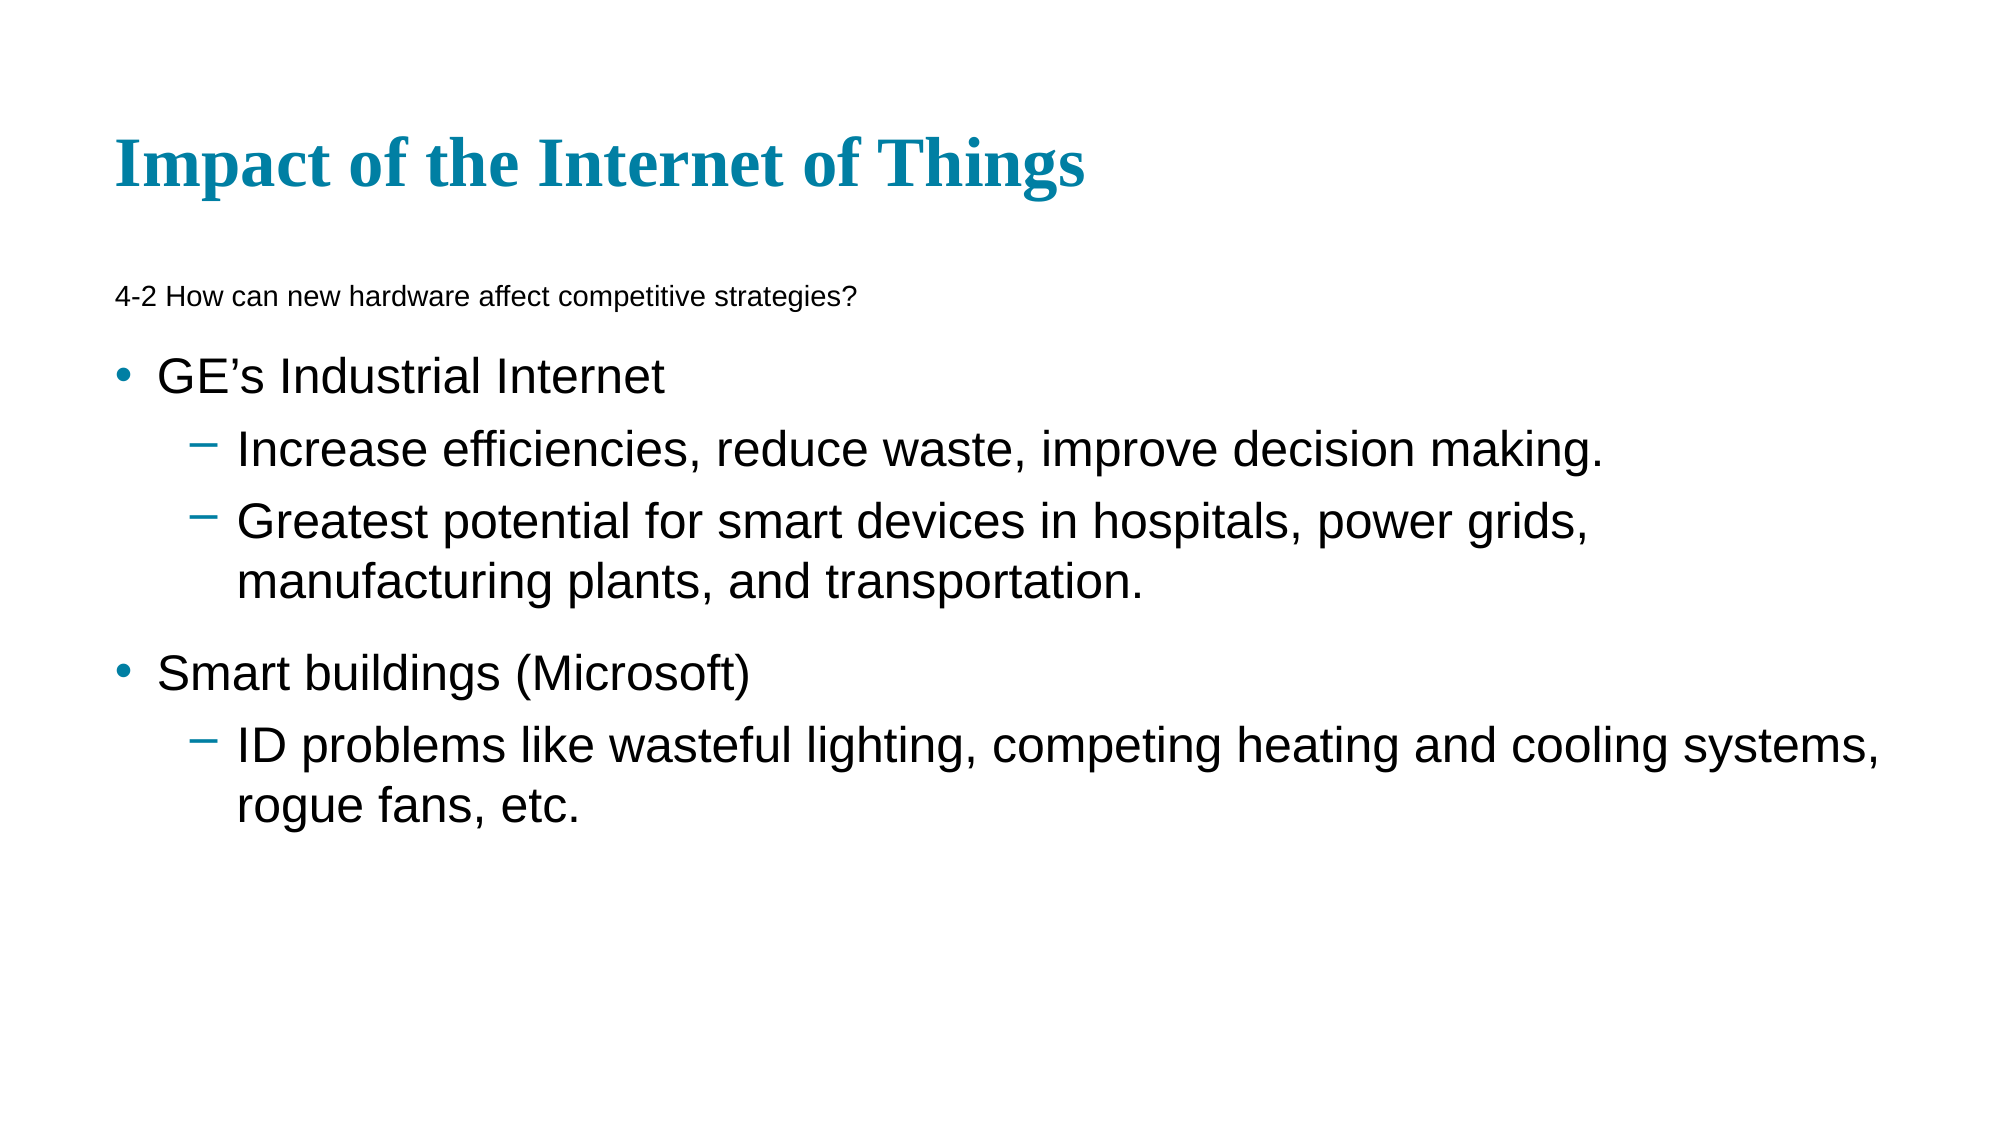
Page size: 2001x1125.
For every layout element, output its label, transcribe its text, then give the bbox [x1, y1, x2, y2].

list 4-2 How can new hardware affect competitive strategies? G E’s Industrial Internet Increase efficiencies, reduce waste, improve decision making. Greatest potential for smart devices in hospitals, power grids, manufacturing plants, and transportation. Smart buildings (Microsoft) I D problems like wasteful lighting, competing heating and cooling systems, rogue fans, etc. [99, 262, 1900, 1005]
title Impact of the Internet of Things [99, 35, 1900, 216]
